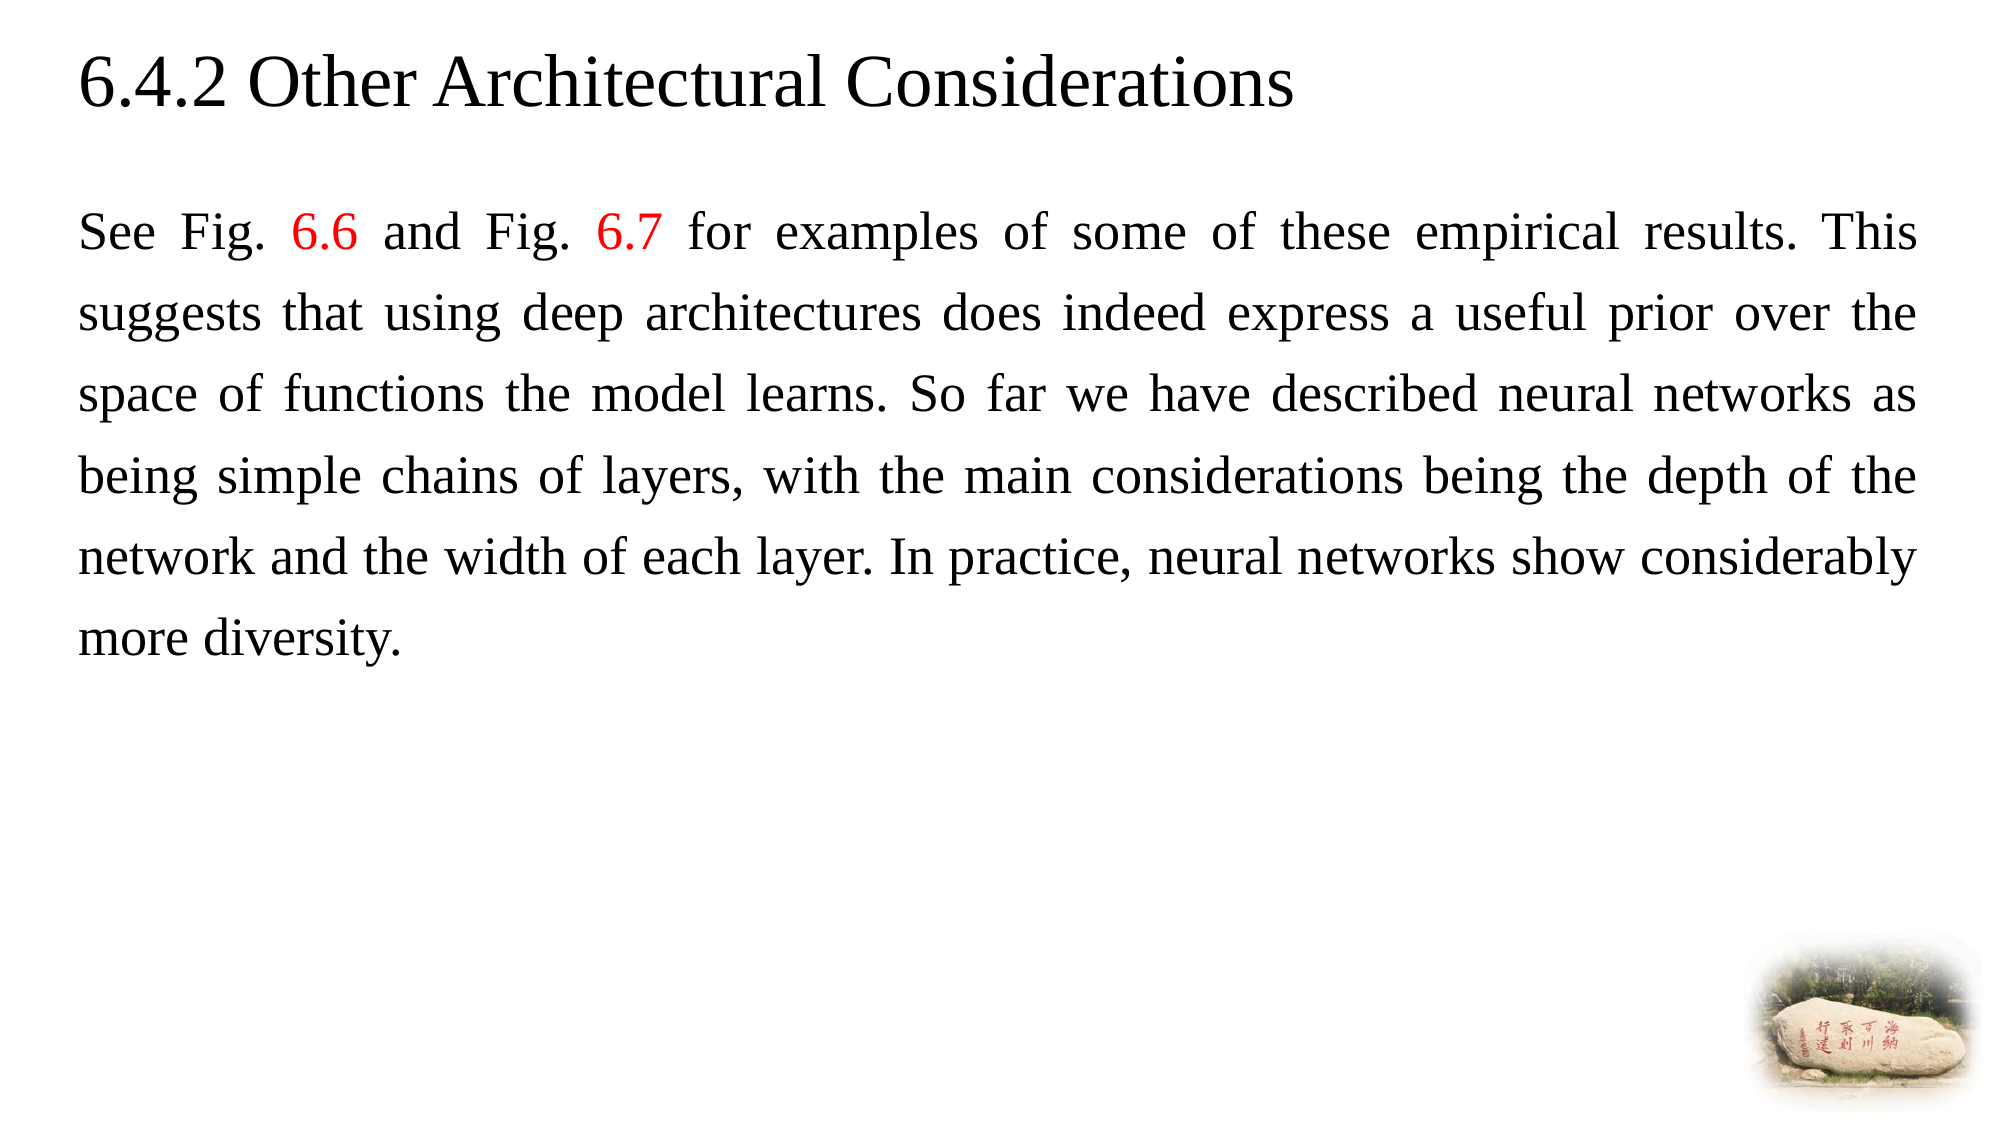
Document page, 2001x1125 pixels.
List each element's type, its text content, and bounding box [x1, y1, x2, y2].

title 6.4.2 Other Architectural Considerations [63, 21, 1936, 142]
picture [1744, 930, 1985, 1112]
list See Fig. 6.6 and Fig. 6.7 for examples of some of these empirical results. This suggests that using deep architectures does indeed express a useful prior over the space of functions the model learns. So far we have described neural networks as being simple chains of layers, with the main considerations being the depth of the network and the width of each layer. In practice, neural networks show considerably more diversity. [63, 171, 1936, 1014]
